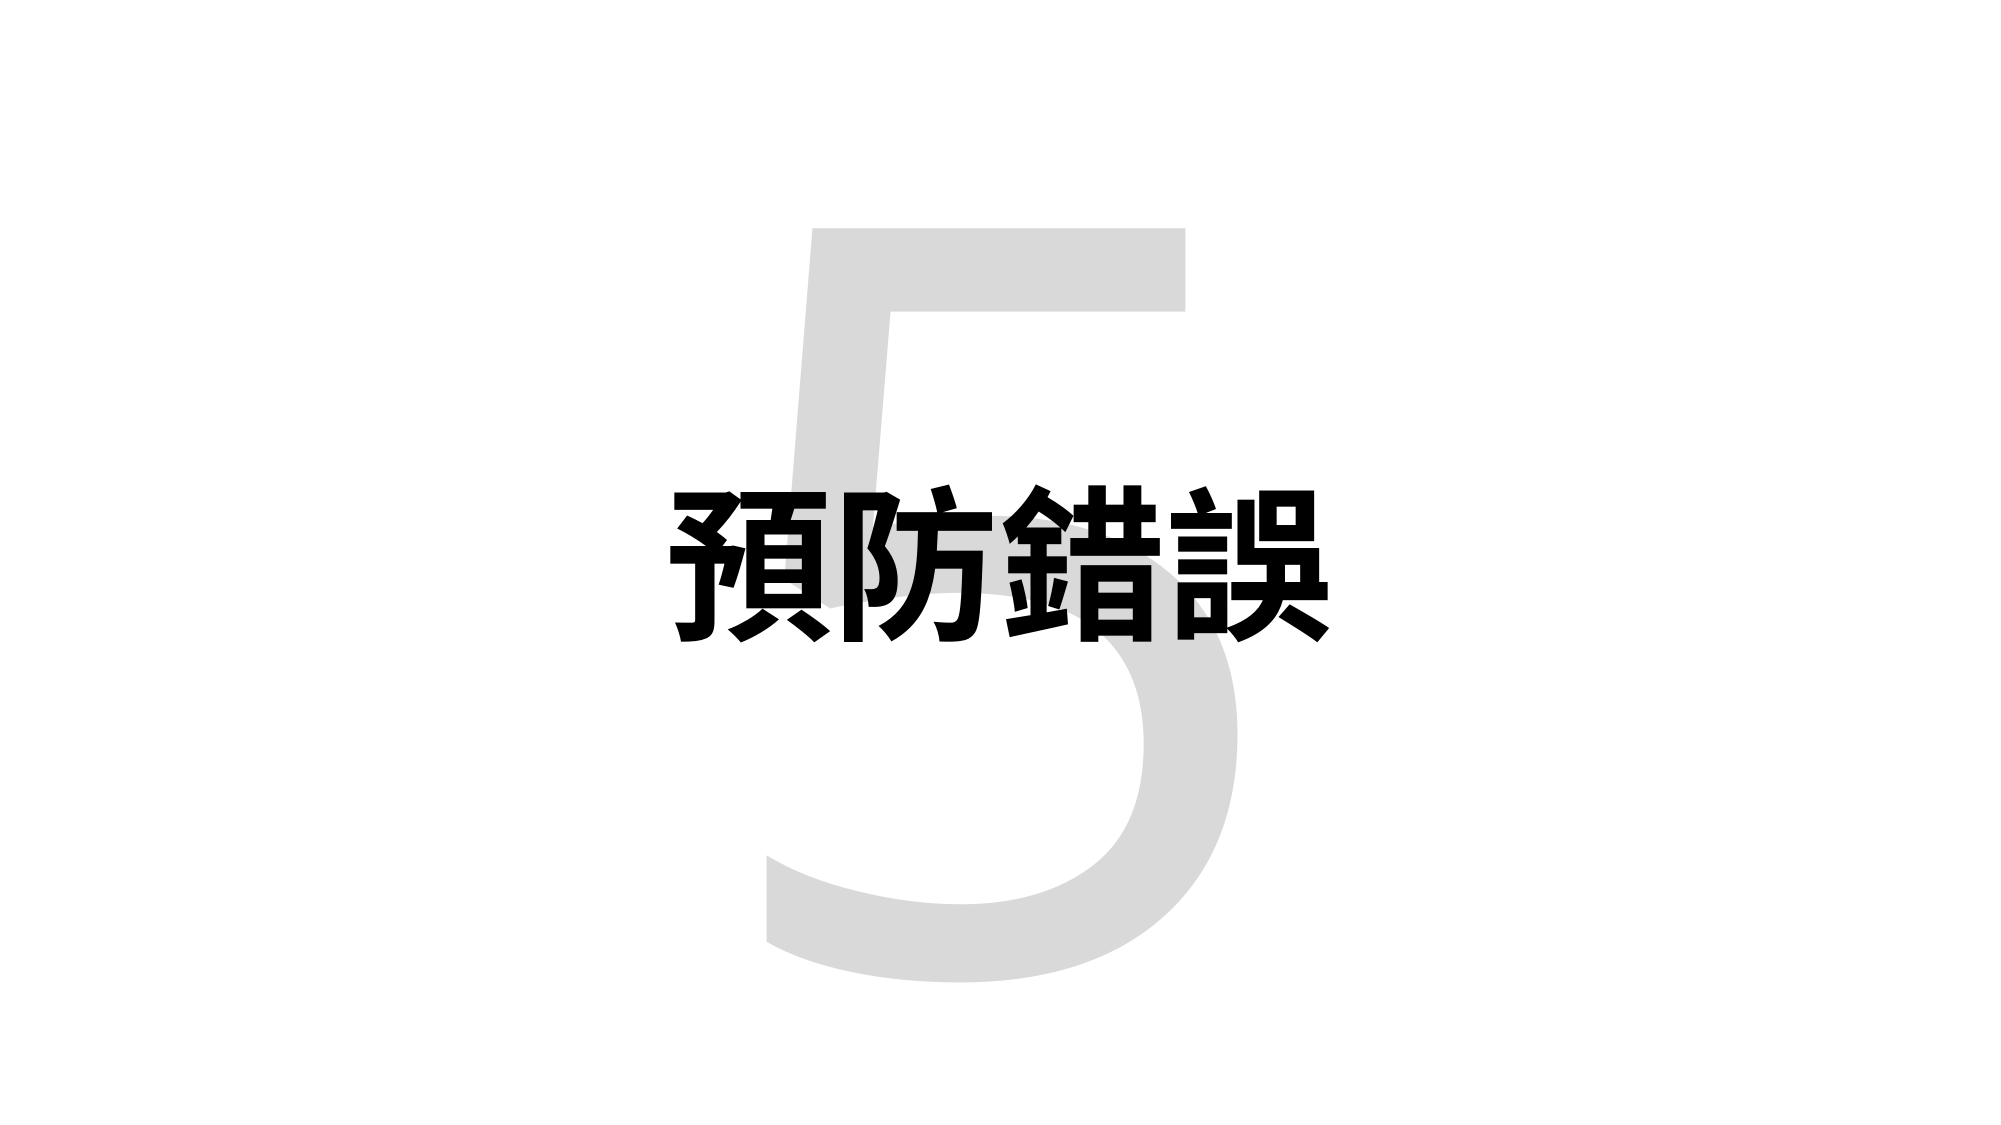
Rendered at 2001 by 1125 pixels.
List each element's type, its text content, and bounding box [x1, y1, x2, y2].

text_box 預防錯誤 [651, 453, 1349, 669]
text_box 5 [687, 669, 1313, 1125]
text_box 5 [687, 0, 1313, 453]
